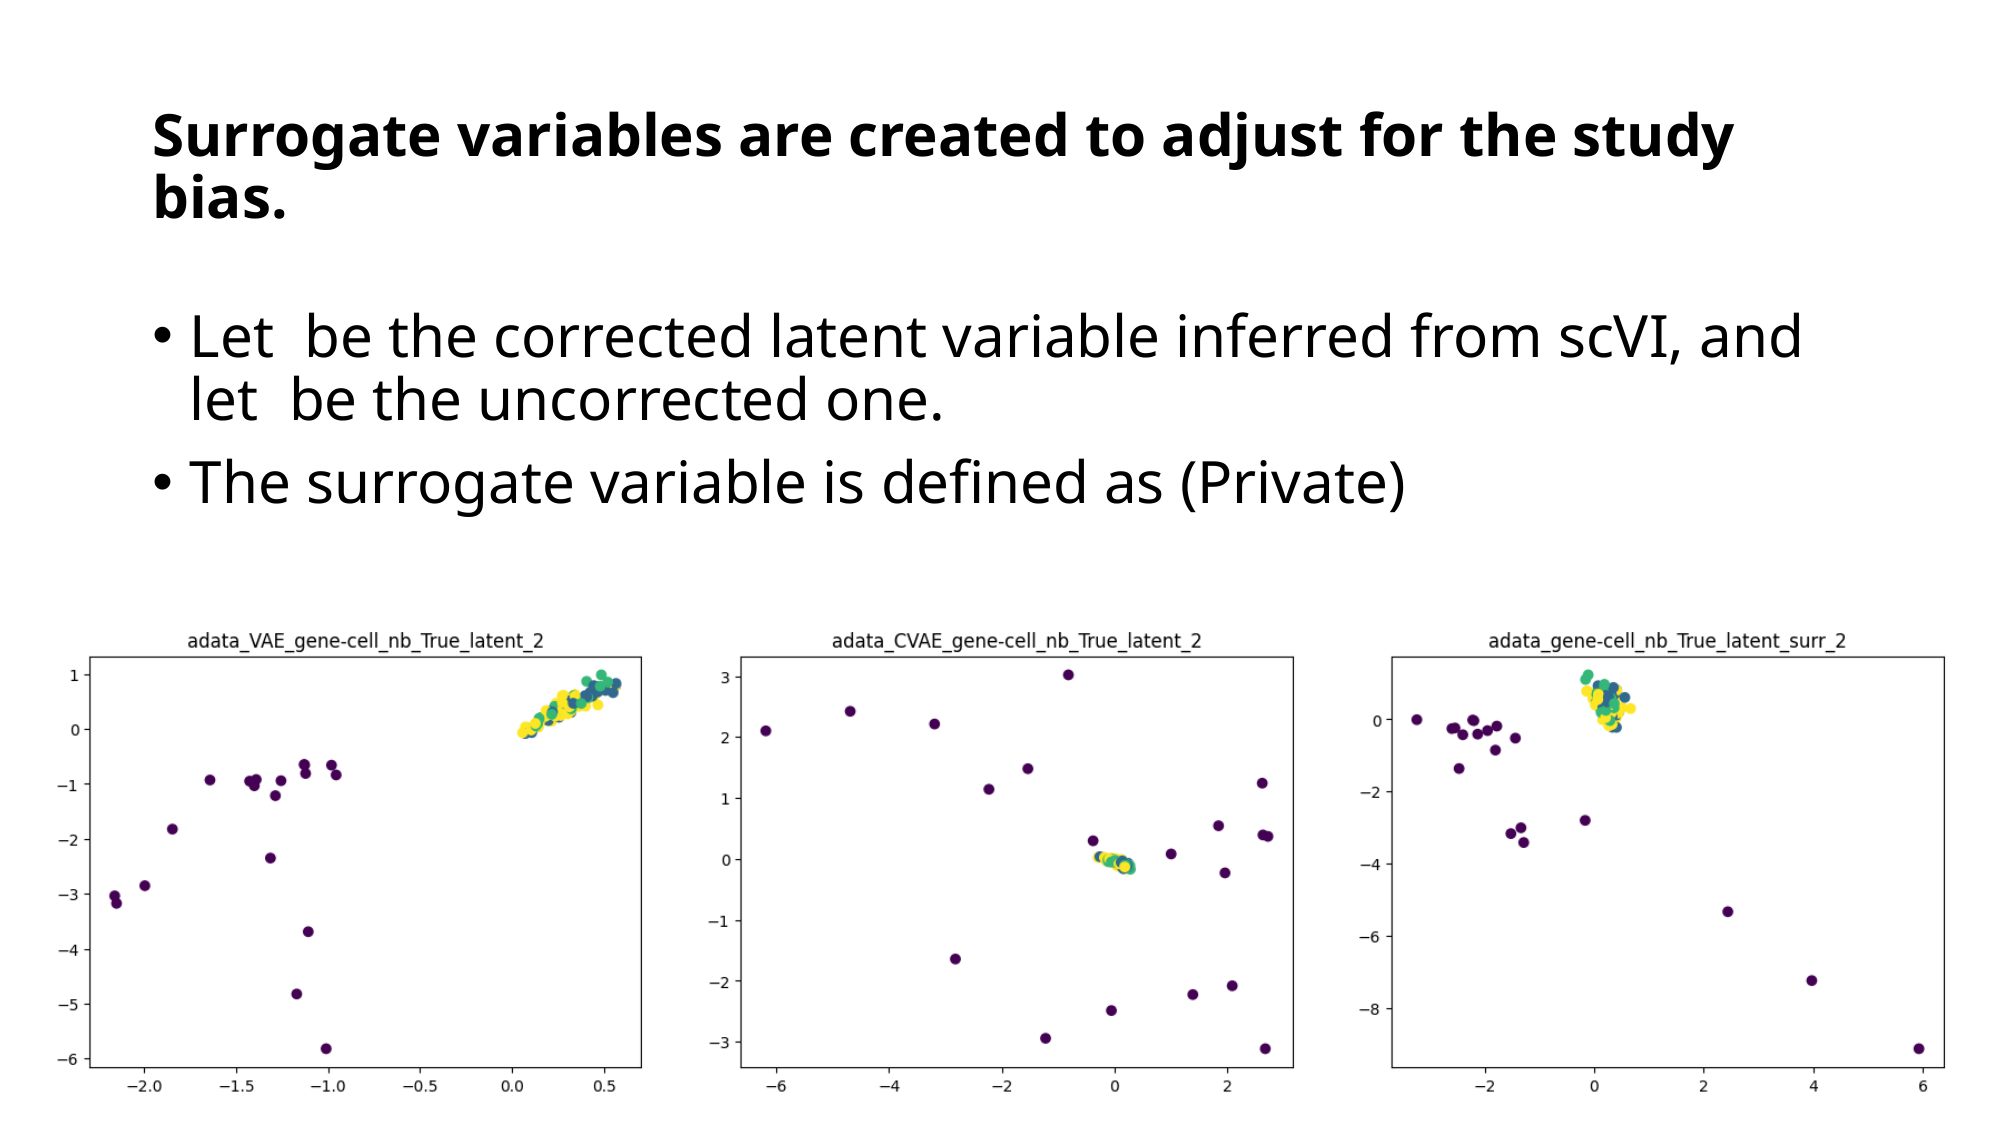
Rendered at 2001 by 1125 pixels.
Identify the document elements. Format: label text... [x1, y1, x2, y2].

title Surrogate variables are created to adjust for the study bias. [137, 59, 1863, 278]
picture [1347, 621, 1955, 1105]
picture [45, 621, 653, 1105]
picture [696, 621, 1304, 1105]
